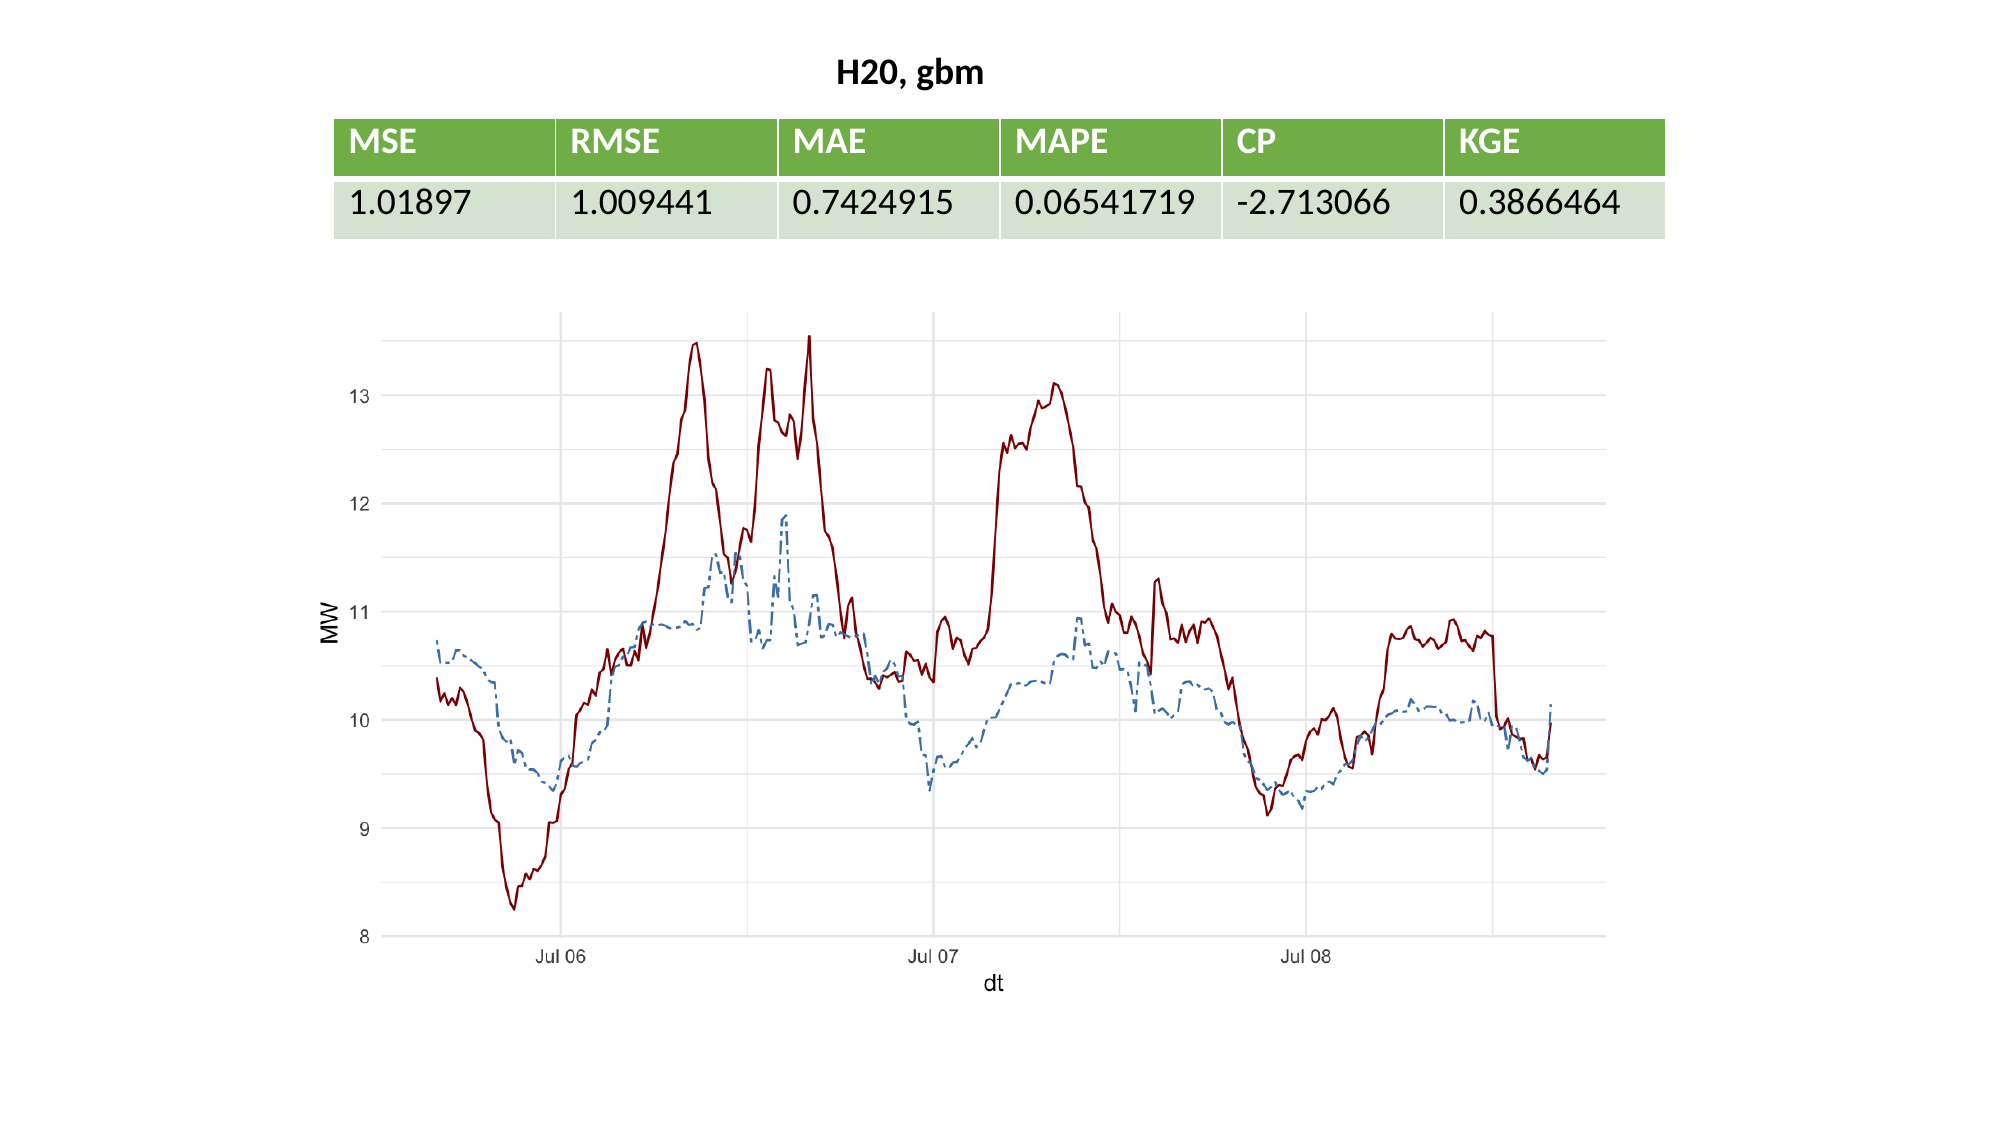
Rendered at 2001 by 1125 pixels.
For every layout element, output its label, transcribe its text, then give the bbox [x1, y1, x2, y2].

table_header MSE [334, 119, 555, 176]
picture [308, 312, 1619, 1007]
table_cell 1.009441 [556, 182, 777, 239]
table_header MAPE [1001, 119, 1221, 176]
table_header CP [1223, 119, 1443, 176]
table_cell 0.3866464 [1445, 182, 1665, 239]
table_header RMSE [556, 119, 777, 176]
text_box H20, gbm [821, 39, 1000, 100]
table_cell 0.06541719 [1001, 182, 1221, 239]
table_cell -2.713066 [1223, 182, 1443, 239]
table_cell 0.7424915 [779, 182, 999, 239]
table_header MAE [779, 119, 999, 176]
table_cell 1.01897 [334, 182, 555, 239]
table_header KGE [1445, 119, 1665, 176]
